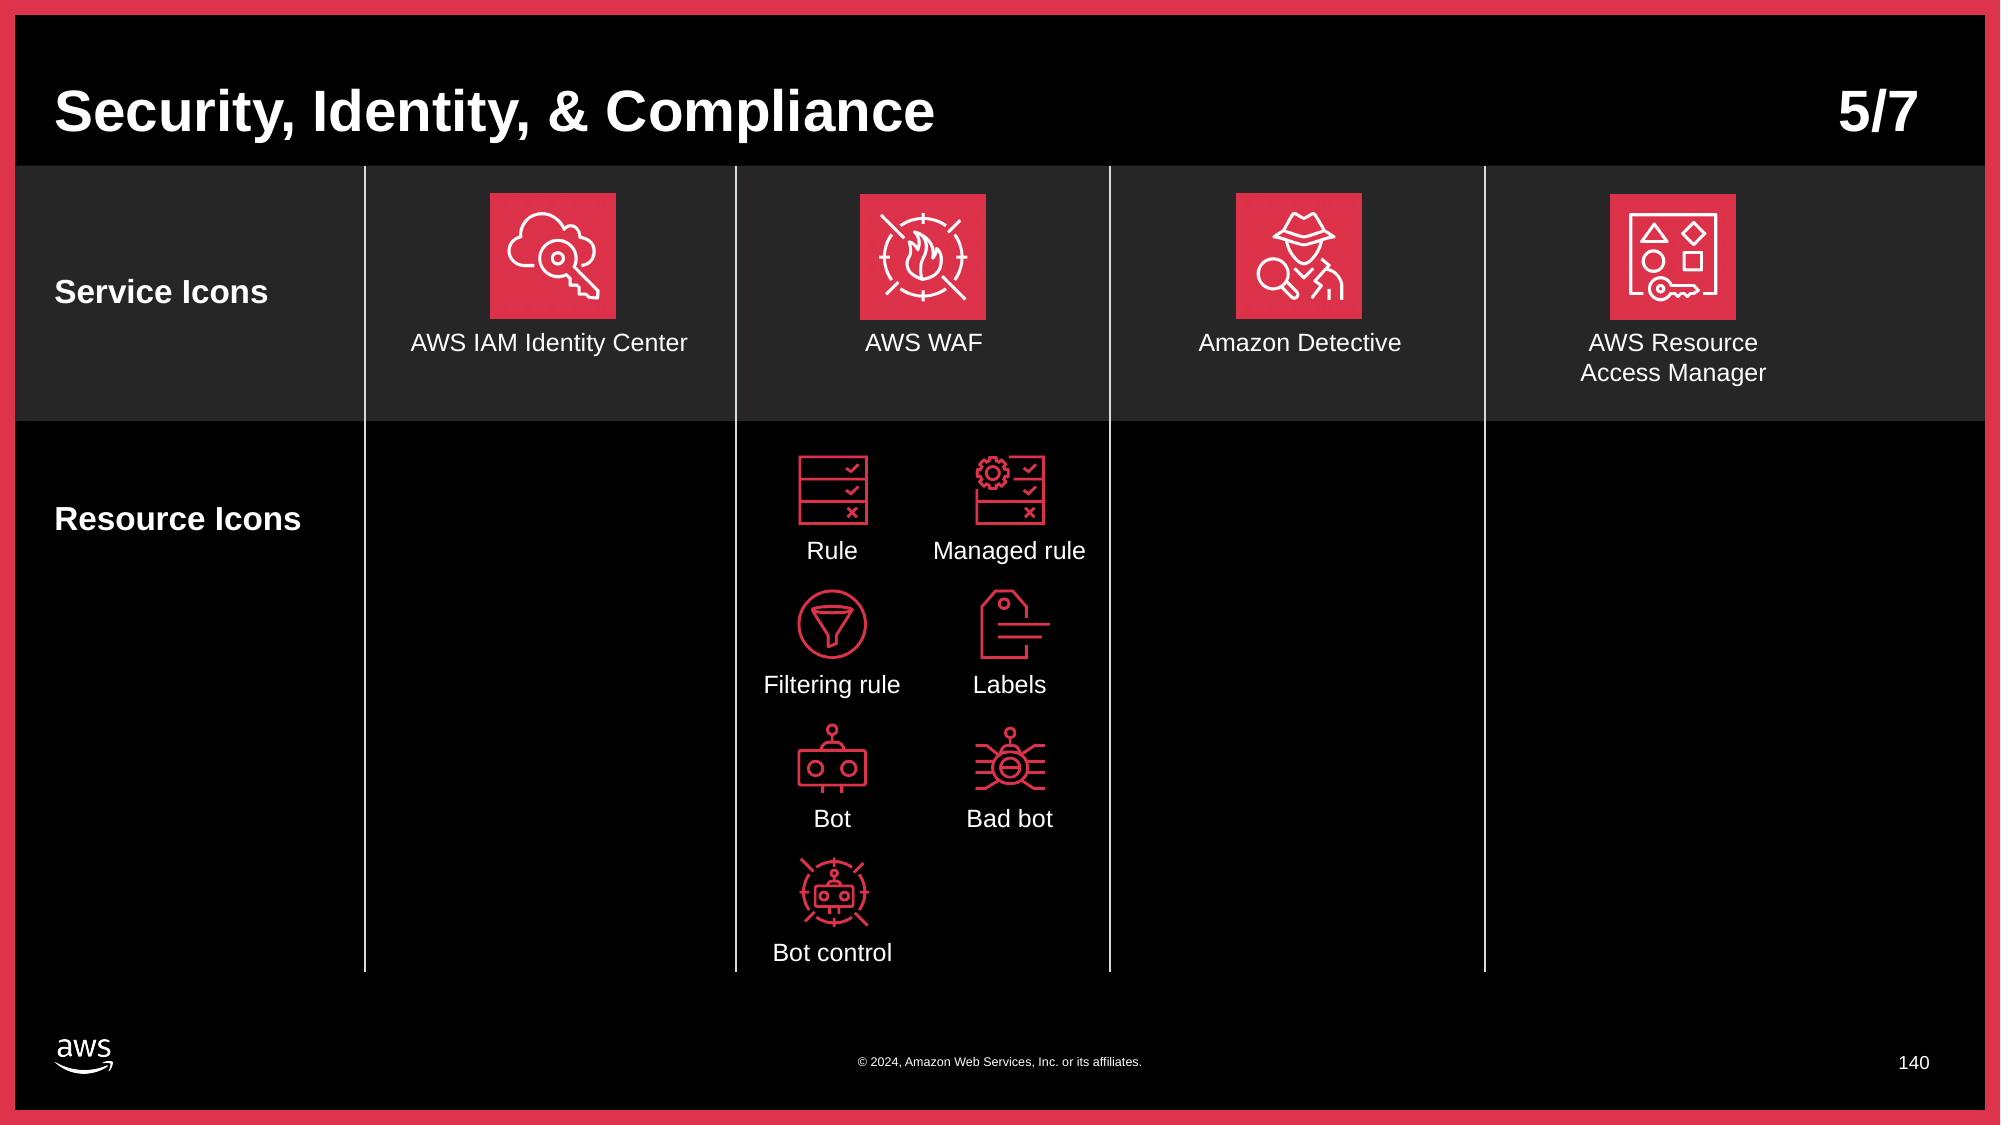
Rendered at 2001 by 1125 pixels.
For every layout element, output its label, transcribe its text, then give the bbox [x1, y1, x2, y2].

text_box AWS IAM Identity Center [369, 319, 735, 364]
text_box Bot control [742, 929, 923, 975]
text_box Rule [742, 527, 913, 572]
picture [977, 586, 1053, 662]
picture [972, 452, 1048, 528]
text_box Filtering rule [742, 661, 919, 706]
picture [796, 854, 872, 930]
picture [972, 720, 1048, 796]
picture [794, 720, 870, 796]
text_box Managed rule [913, 527, 1107, 572]
picture [860, 194, 986, 320]
picture [795, 452, 871, 528]
text_box Amazon Detective [1113, 319, 1484, 364]
text_box AWS WAF [736, 319, 1109, 364]
footer © 2024, Amazon Web Services, Inc. or its affiliates. [662, 1031, 1338, 1092]
picture [794, 586, 870, 662]
text_box Labels [919, 661, 1101, 706]
picture [1236, 193, 1362, 319]
picture [55, 1039, 113, 1074]
text_box Bot [742, 795, 919, 841]
text_box Bad bot [919, 795, 1101, 841]
slide_number 140 [1494, 1031, 1945, 1092]
picture [490, 193, 616, 319]
title Security, Identity, & Compliance 5/7 [39, 59, 1945, 166]
text_box AWS Resource Access Manager [1493, 319, 1855, 394]
picture [1610, 194, 1736, 320]
